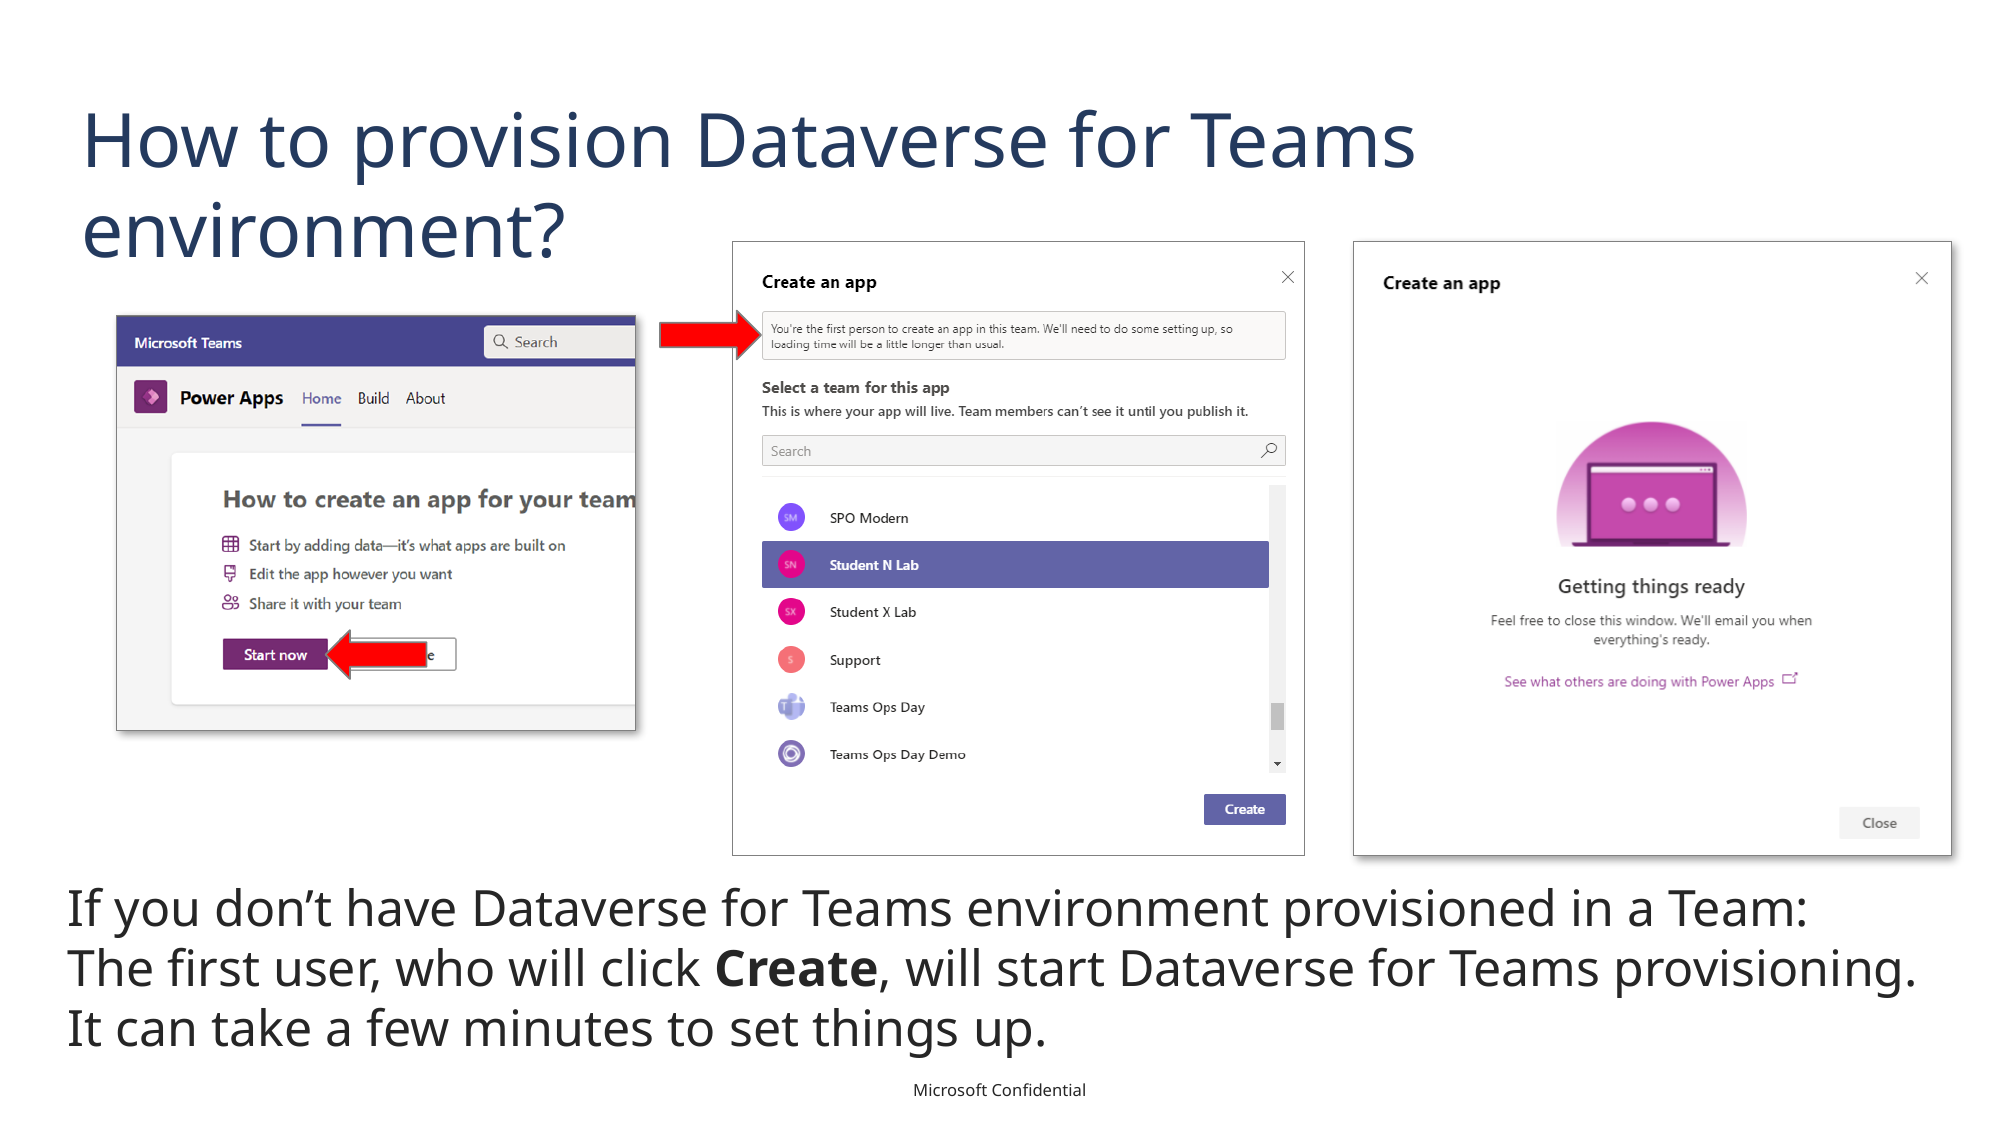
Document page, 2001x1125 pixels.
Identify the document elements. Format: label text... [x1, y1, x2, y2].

text_box If you don’t have Dataverse for Teams environment provisioned in a Team: The first user, who will click Create, will start Dataverse for Teams provisioning. It can take a few minutes to set things up. [67, 876, 1919, 1057]
picture [1353, 241, 1952, 857]
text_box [659, 241, 1305, 856]
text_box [116, 314, 636, 731]
title How to provision Dataverse for Teams environment? [81, 92, 1889, 184]
text_box Microsoft Confidential [662, 1072, 1338, 1093]
